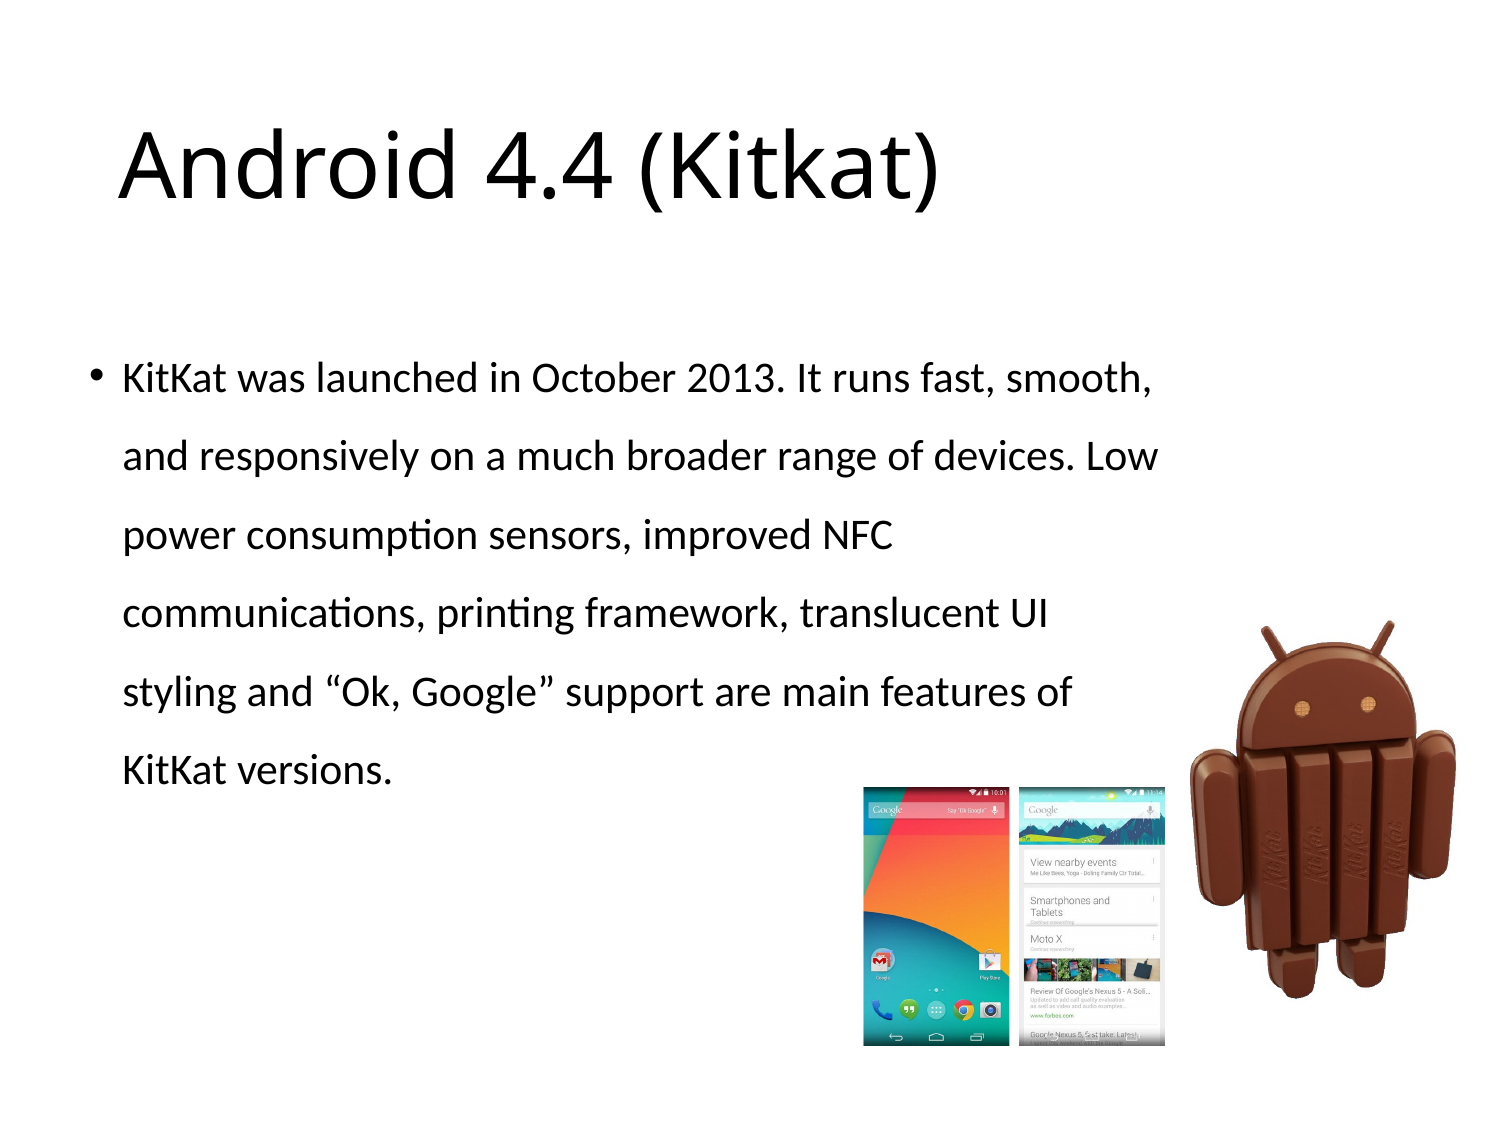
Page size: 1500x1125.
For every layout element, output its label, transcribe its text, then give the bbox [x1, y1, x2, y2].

picture [1188, 617, 1459, 1003]
picture [857, 787, 1170, 1046]
list KitKat was launched in October 2013. It runs fast, smooth, and responsively on a much broader range of devices. Low power consumption sensors, improved NFC communications, printing framework, translucent UI styling and “Ok, Google” support are main features of KitKat versions. [74, 314, 1189, 811]
title Android 4.4 (Kitkat) [103, 59, 1397, 278]
